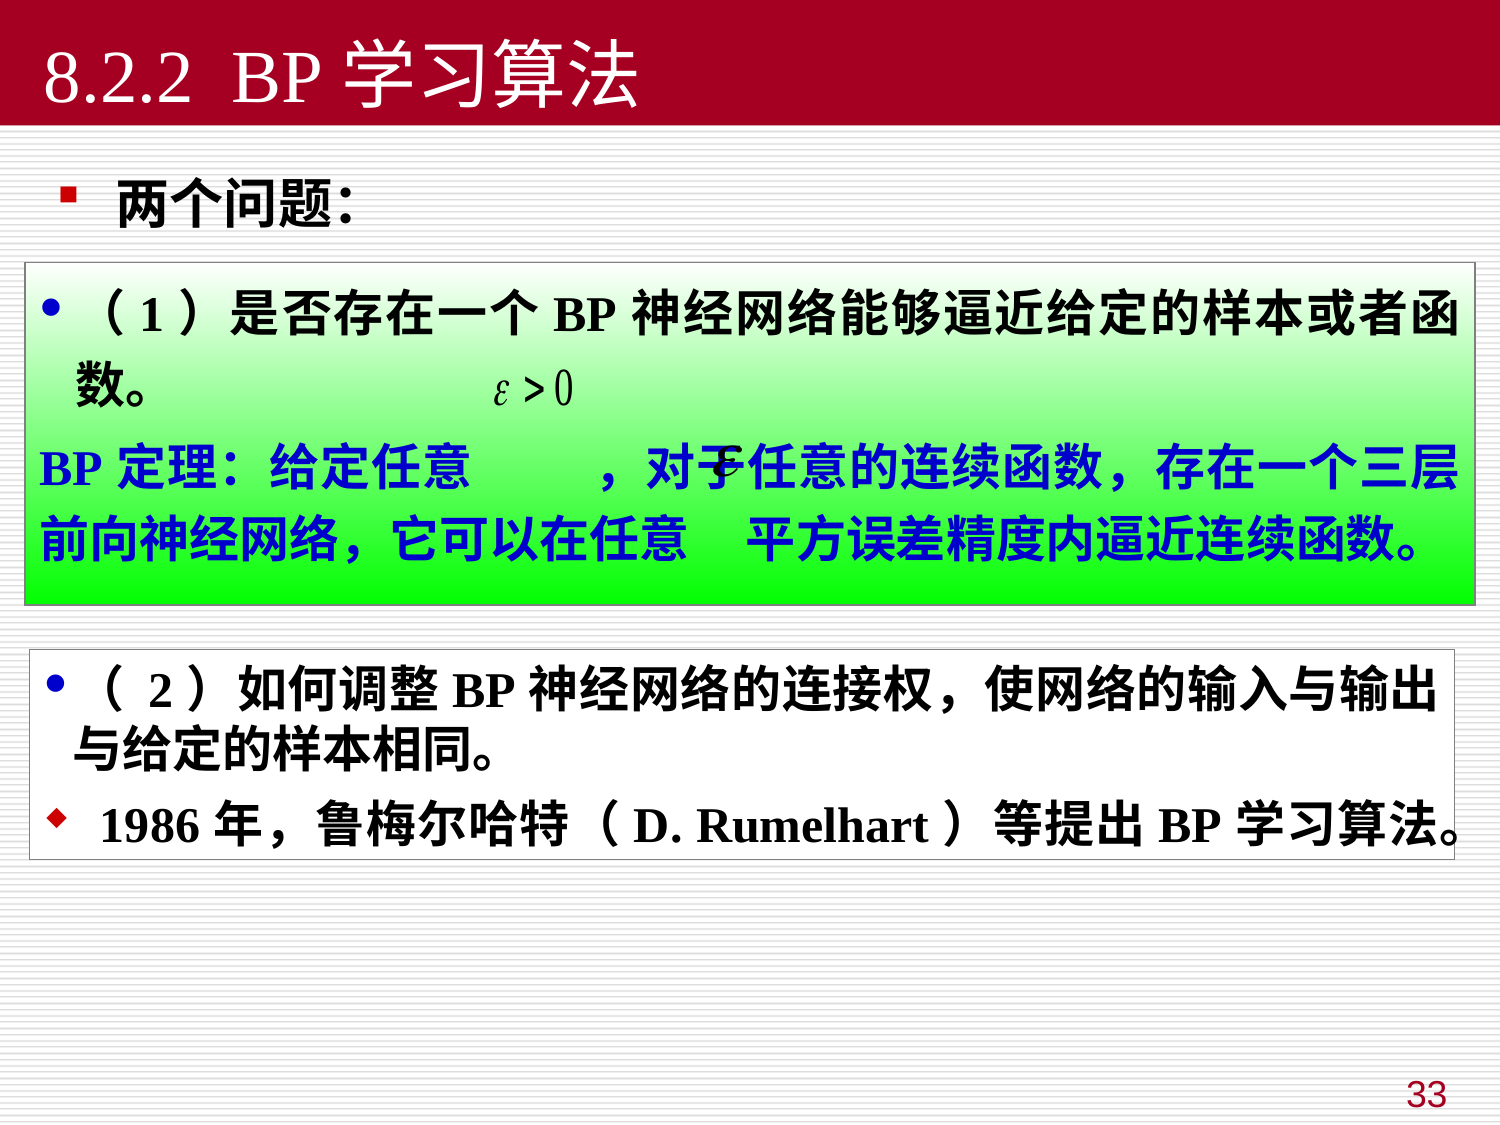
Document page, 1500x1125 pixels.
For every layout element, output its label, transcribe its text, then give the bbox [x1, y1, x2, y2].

picture [0, 126, 1500, 1125]
text_box （ 2）如何调整BP神经网络的连接权，使网络的输入与输出与给定的样本相同。 1986年，鲁梅尔哈特（D. Rumelhart）等提出BP学习算法。 [29, 649, 1455, 860]
title 8.2.2 BP学习算法 [0, 0, 1500, 126]
text_box （1）是否存在一个BP神经网络能够逼近给定的样本或者函数。 BP定理：给定任意 ，对于任意的连续函数，存在一个三层前向神经网络，它可以在任意 平方误差精度内逼近连续函数。 [24, 262, 1475, 606]
list 两个问题： [41, 148, 1459, 263]
slide_number 33 [1137, 1062, 1463, 1122]
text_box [698, 431, 762, 494]
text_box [487, 355, 582, 419]
